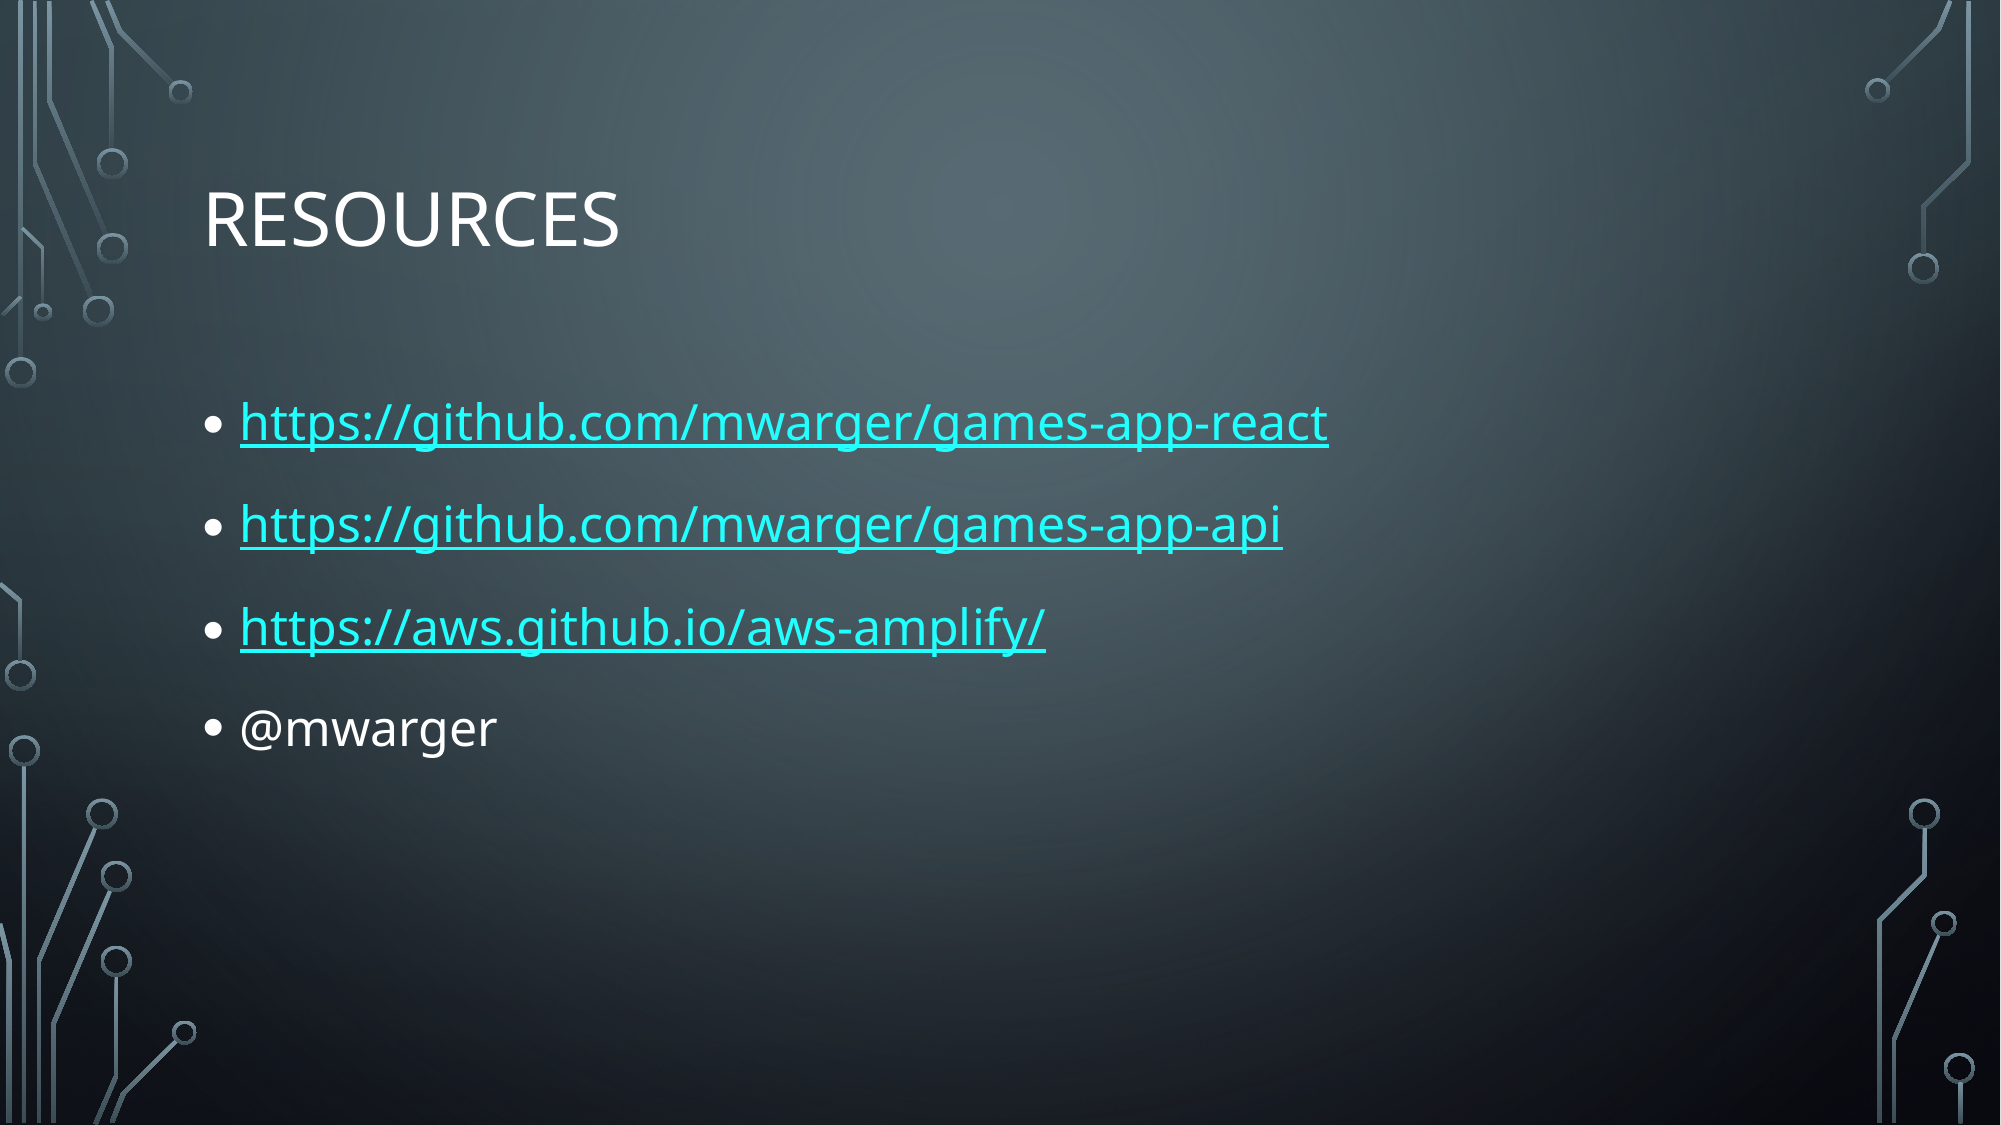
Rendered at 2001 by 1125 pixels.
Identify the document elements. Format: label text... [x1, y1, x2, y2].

title Resources [187, 101, 1813, 344]
list https://github.com/mwarger/games-app-react https://github.com/mwarger/games-app-api https://aws.github.io/aws-amplify/ @mwarger [187, 369, 1813, 950]
